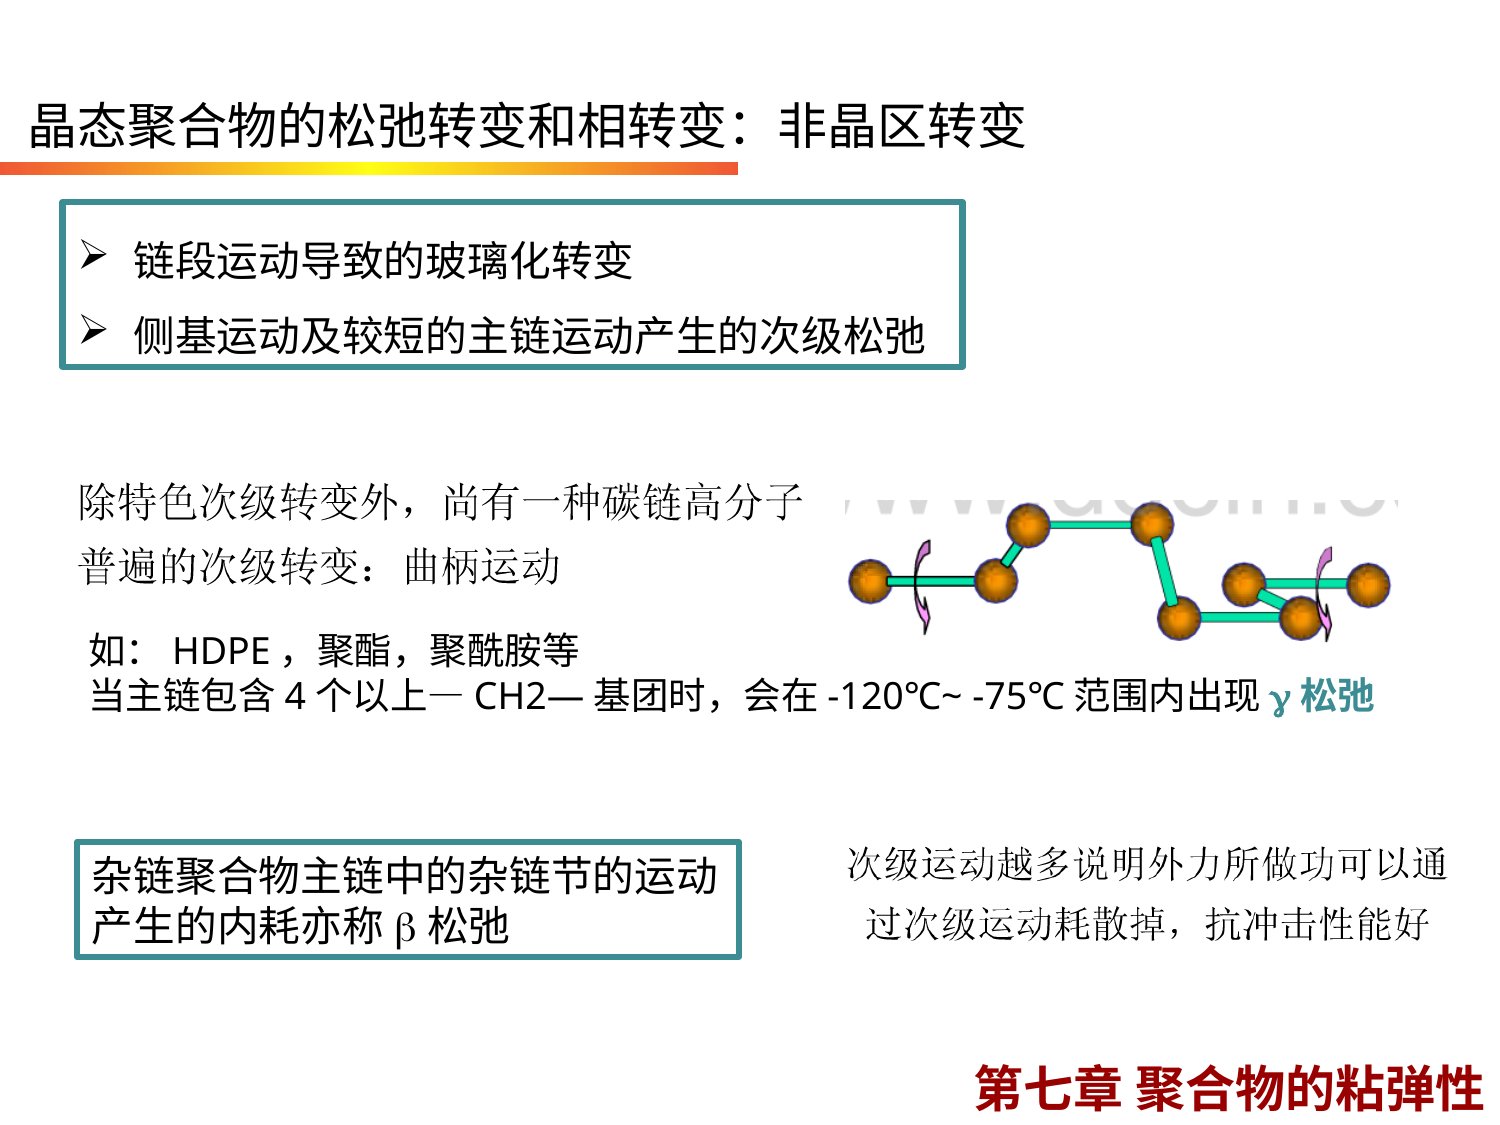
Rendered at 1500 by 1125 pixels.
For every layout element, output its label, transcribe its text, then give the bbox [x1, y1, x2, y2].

text_box 杂链聚合物主链中的杂链节的运动产生的内耗亦称b松弛 [77, 841, 739, 957]
text_box 如：HDPE，聚酯，聚酰胺等 当主链包含4个以上—CH2—基团时，会在-120℃~ -75℃范围内出现g松弛 [73, 619, 1461, 725]
picture [74, 473, 814, 589]
picture [837, 836, 1475, 961]
text_box 链段运动导致的玻璃化转变 侧基运动及较短的主链运动产生的次级松弛 [62, 201, 963, 367]
picture [845, 499, 1399, 645]
text_box 晶态聚合物的松弛转变和相转变：非晶区转变 [12, 87, 1088, 163]
